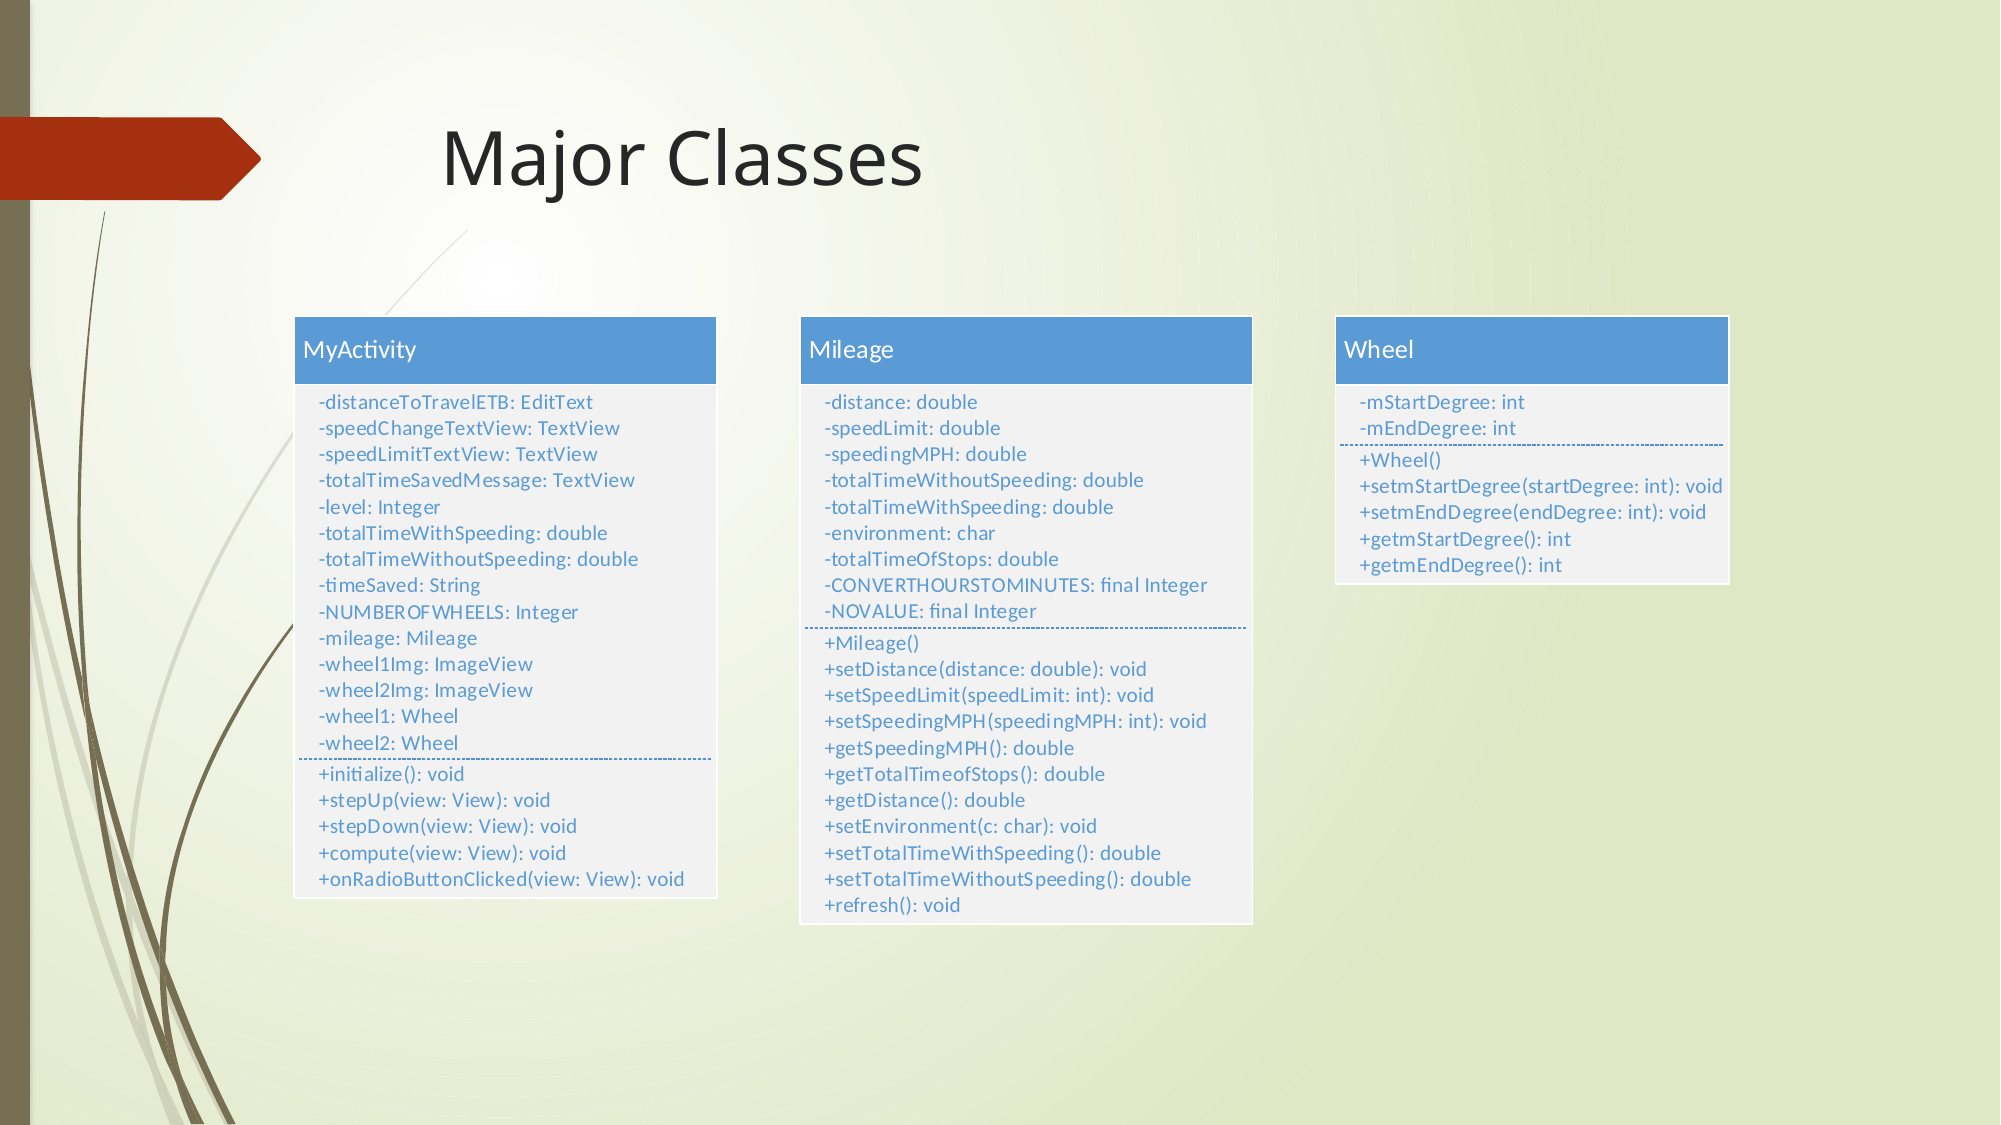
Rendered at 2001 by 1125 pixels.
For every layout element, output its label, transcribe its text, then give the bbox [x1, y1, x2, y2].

picture [1328, 312, 1736, 590]
picture [792, 312, 1255, 930]
title Major Classes [425, 102, 1888, 313]
picture [287, 312, 719, 903]
